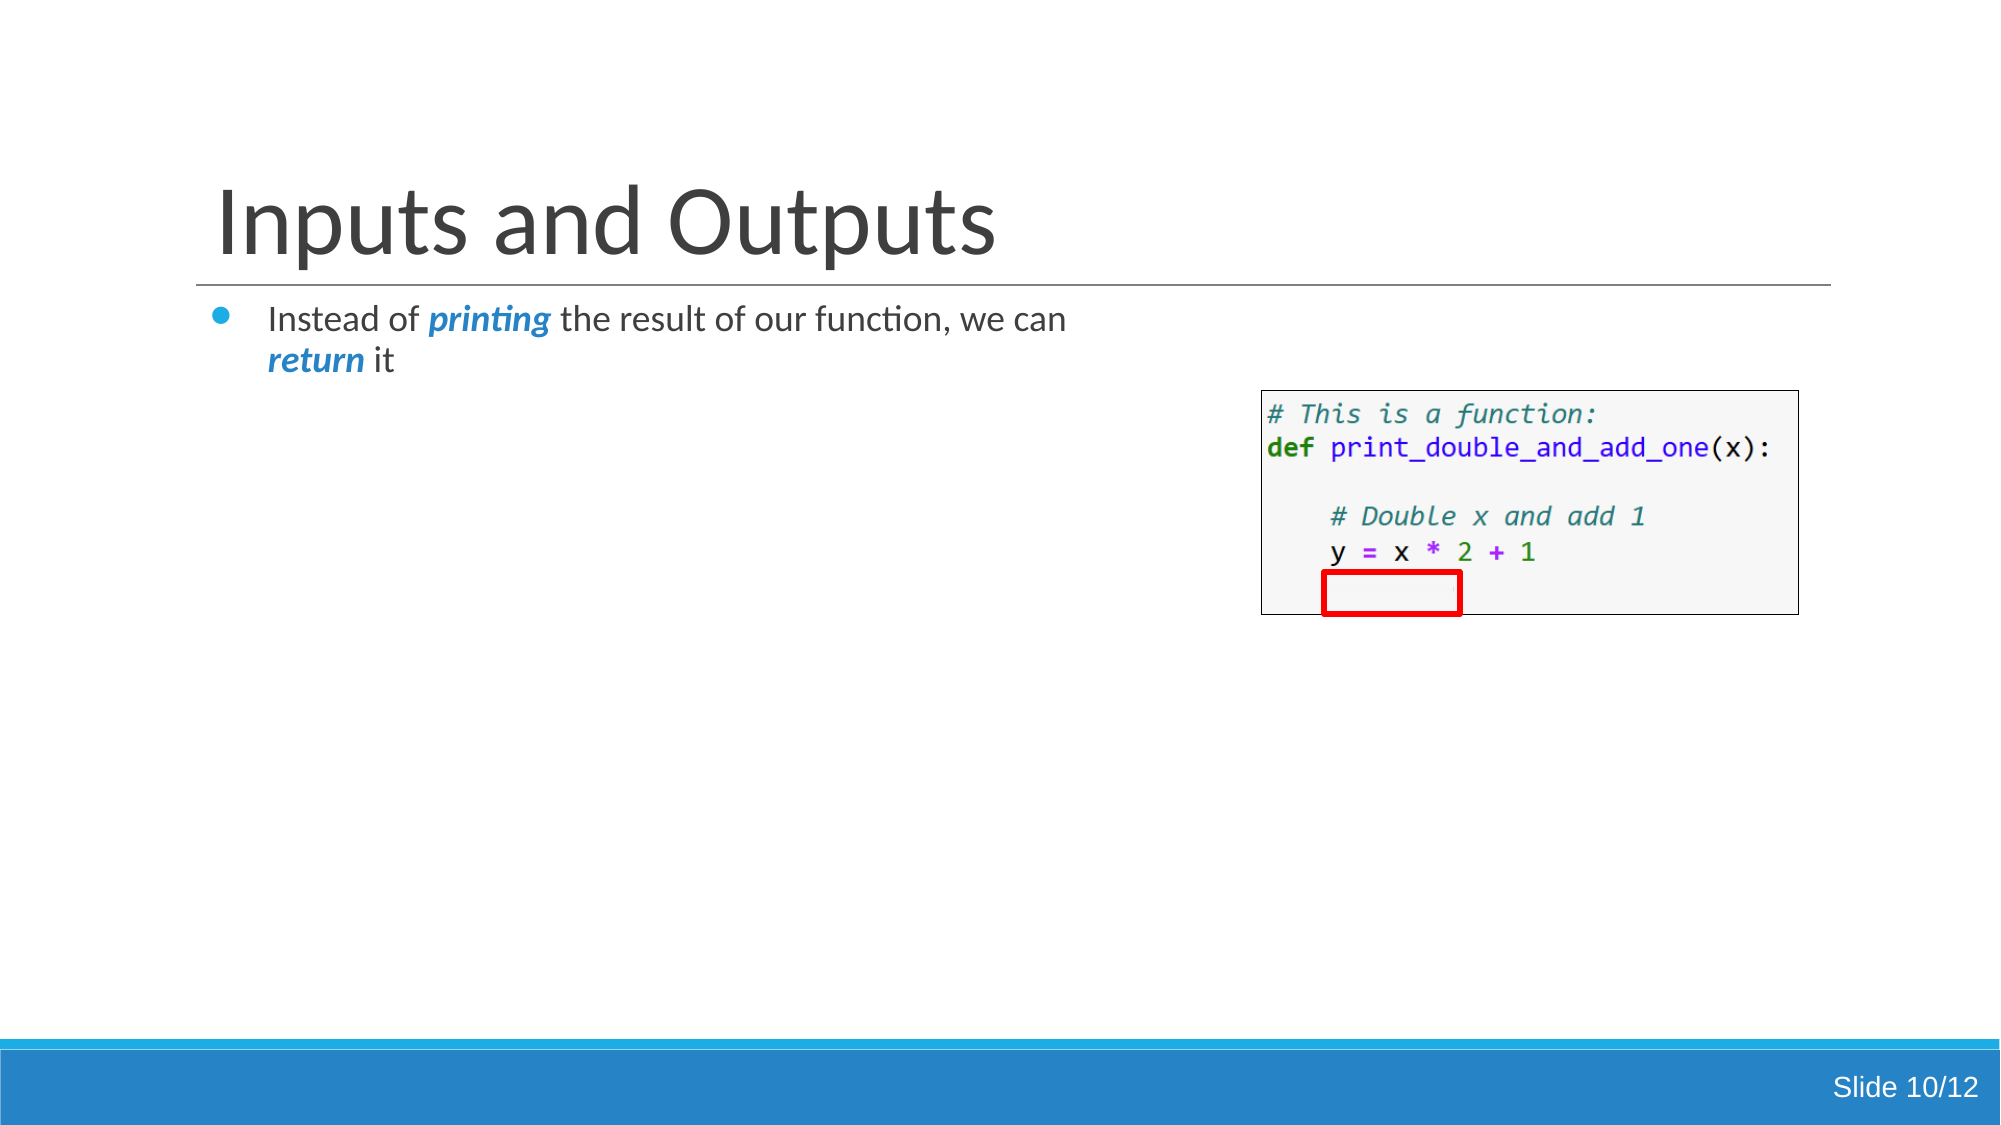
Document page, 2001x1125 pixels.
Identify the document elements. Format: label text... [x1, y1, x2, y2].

title Inputs and Outputs [200, 44, 1850, 283]
text_box Instead of printing the result of our function, we can return it [192, 291, 1127, 853]
text_box Slide 10/12 [1817, 1053, 2000, 1125]
picture [1261, 390, 1799, 615]
